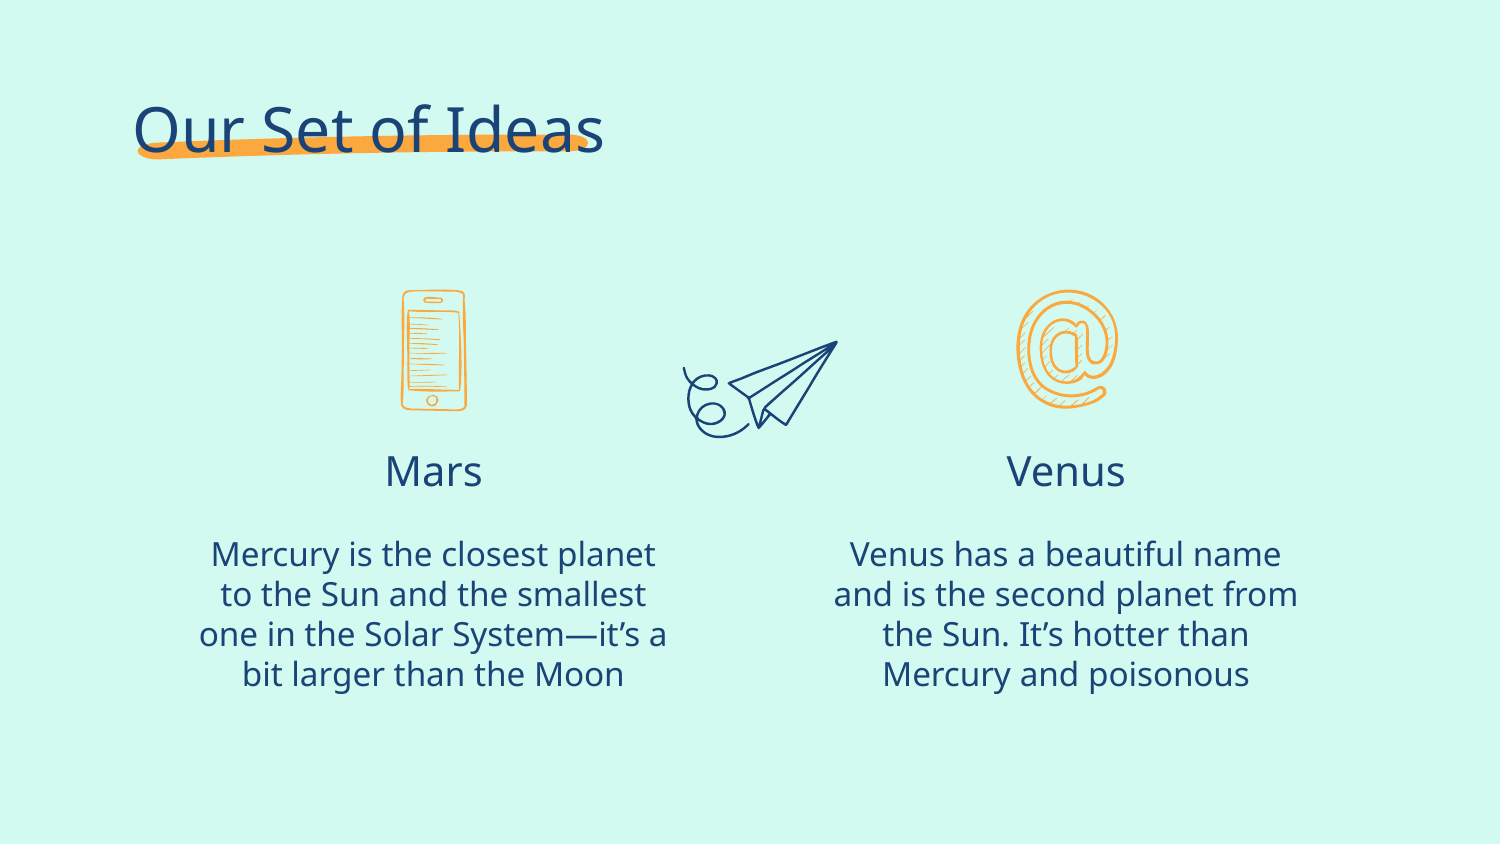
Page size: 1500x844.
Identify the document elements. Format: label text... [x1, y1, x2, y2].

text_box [684, 309, 816, 448]
subtitle Mars [181, 430, 686, 509]
title Our Set of Ideas [117, 88, 1383, 167]
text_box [400, 289, 468, 412]
list Venus has a beautiful name and is the second planet from the Sun. It’s hotter than Mercury and poisonous [814, 518, 1319, 722]
subtitle Venus [814, 430, 1319, 509]
list Mercury is the closest planet to the Sun and the smallest one in the Solar System—it’s a bit larger than the Moon [181, 518, 686, 722]
text_box [1016, 289, 1119, 409]
